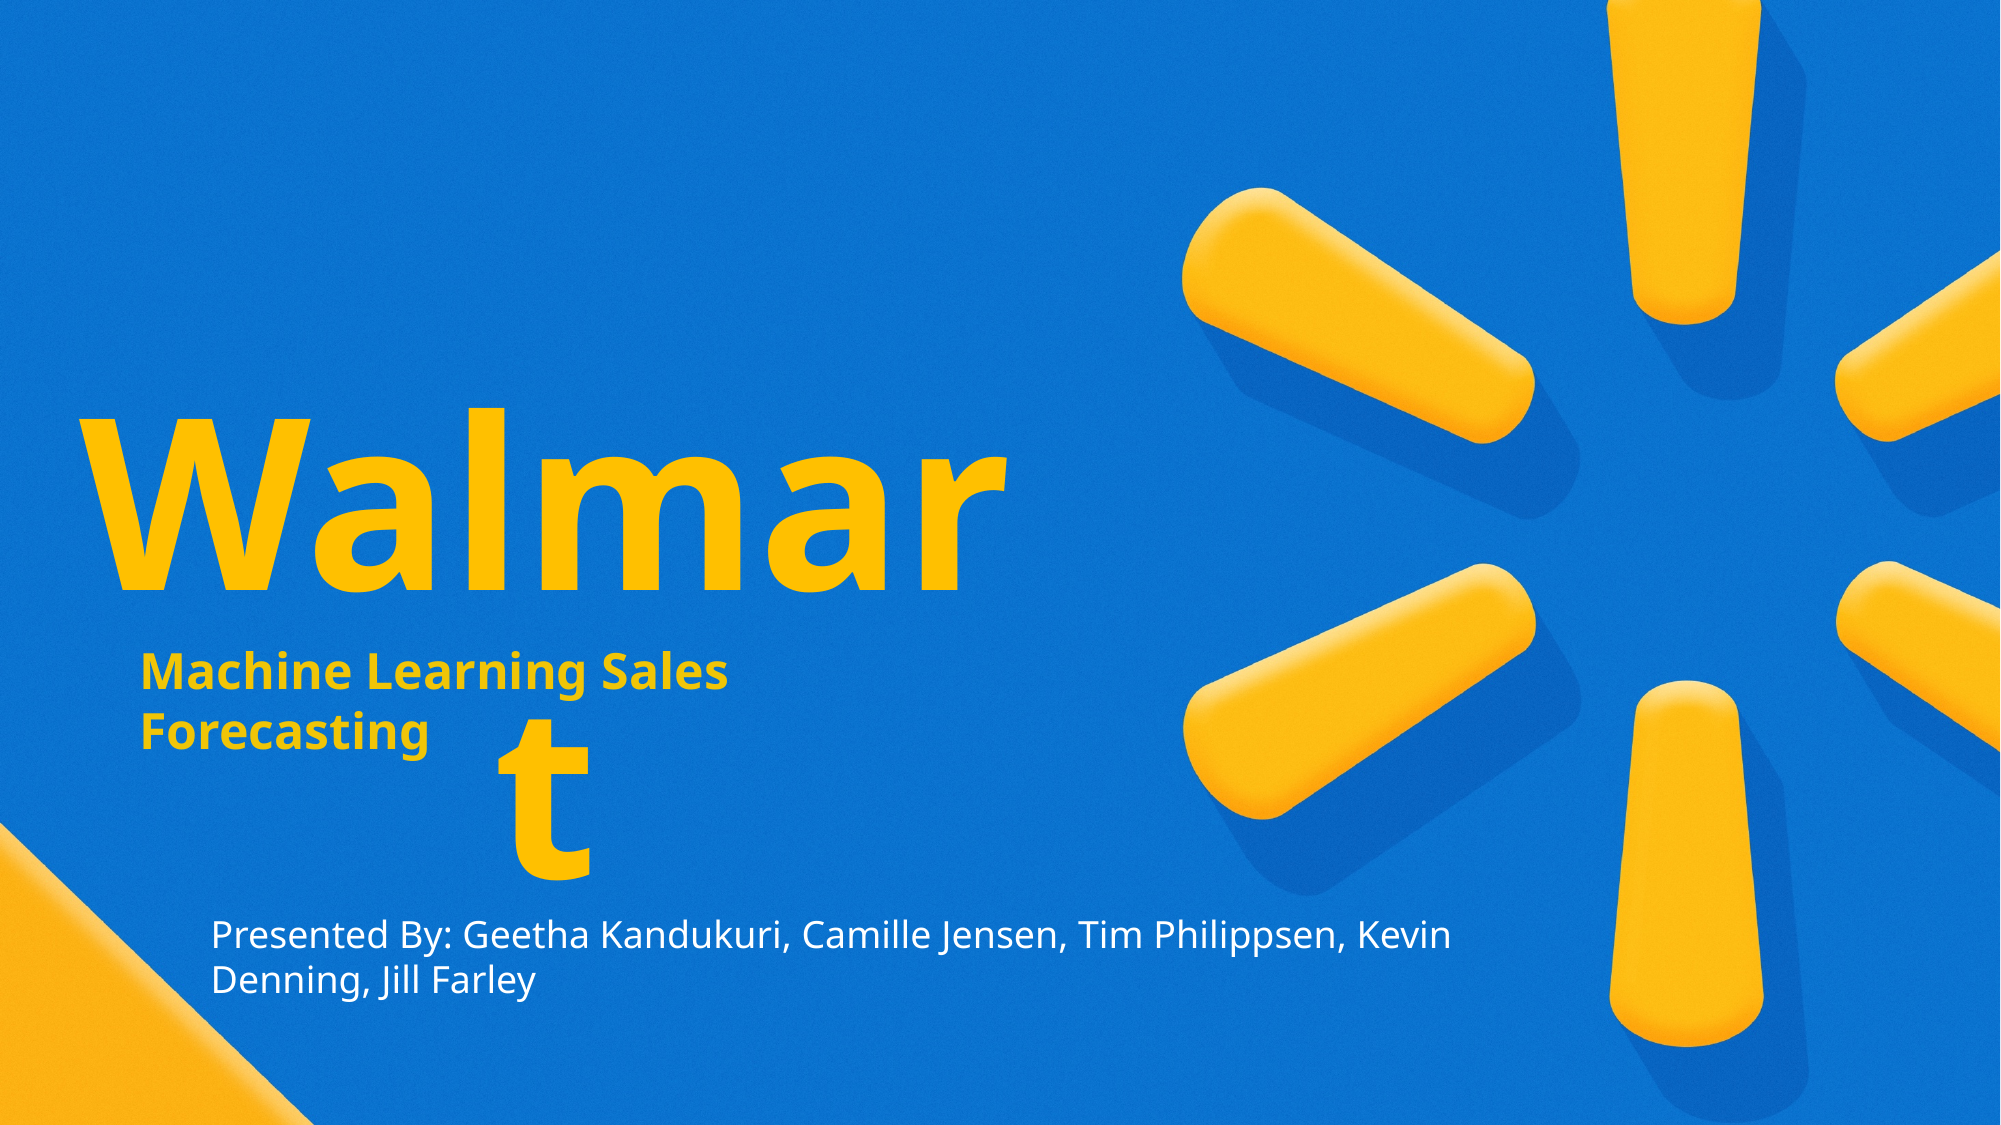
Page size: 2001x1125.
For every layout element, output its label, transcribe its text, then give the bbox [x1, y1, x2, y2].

text_box Machine Learning Sales Forecasting [124, 631, 1023, 767]
picture [0, 0, 2001, 1125]
text_box Presented By: Geetha Kandukuri, Camille Jensen, Tim Philippsen, Kevin Denning, Jill Farley [195, 903, 1631, 1054]
title Walmart [31, 343, 1060, 650]
